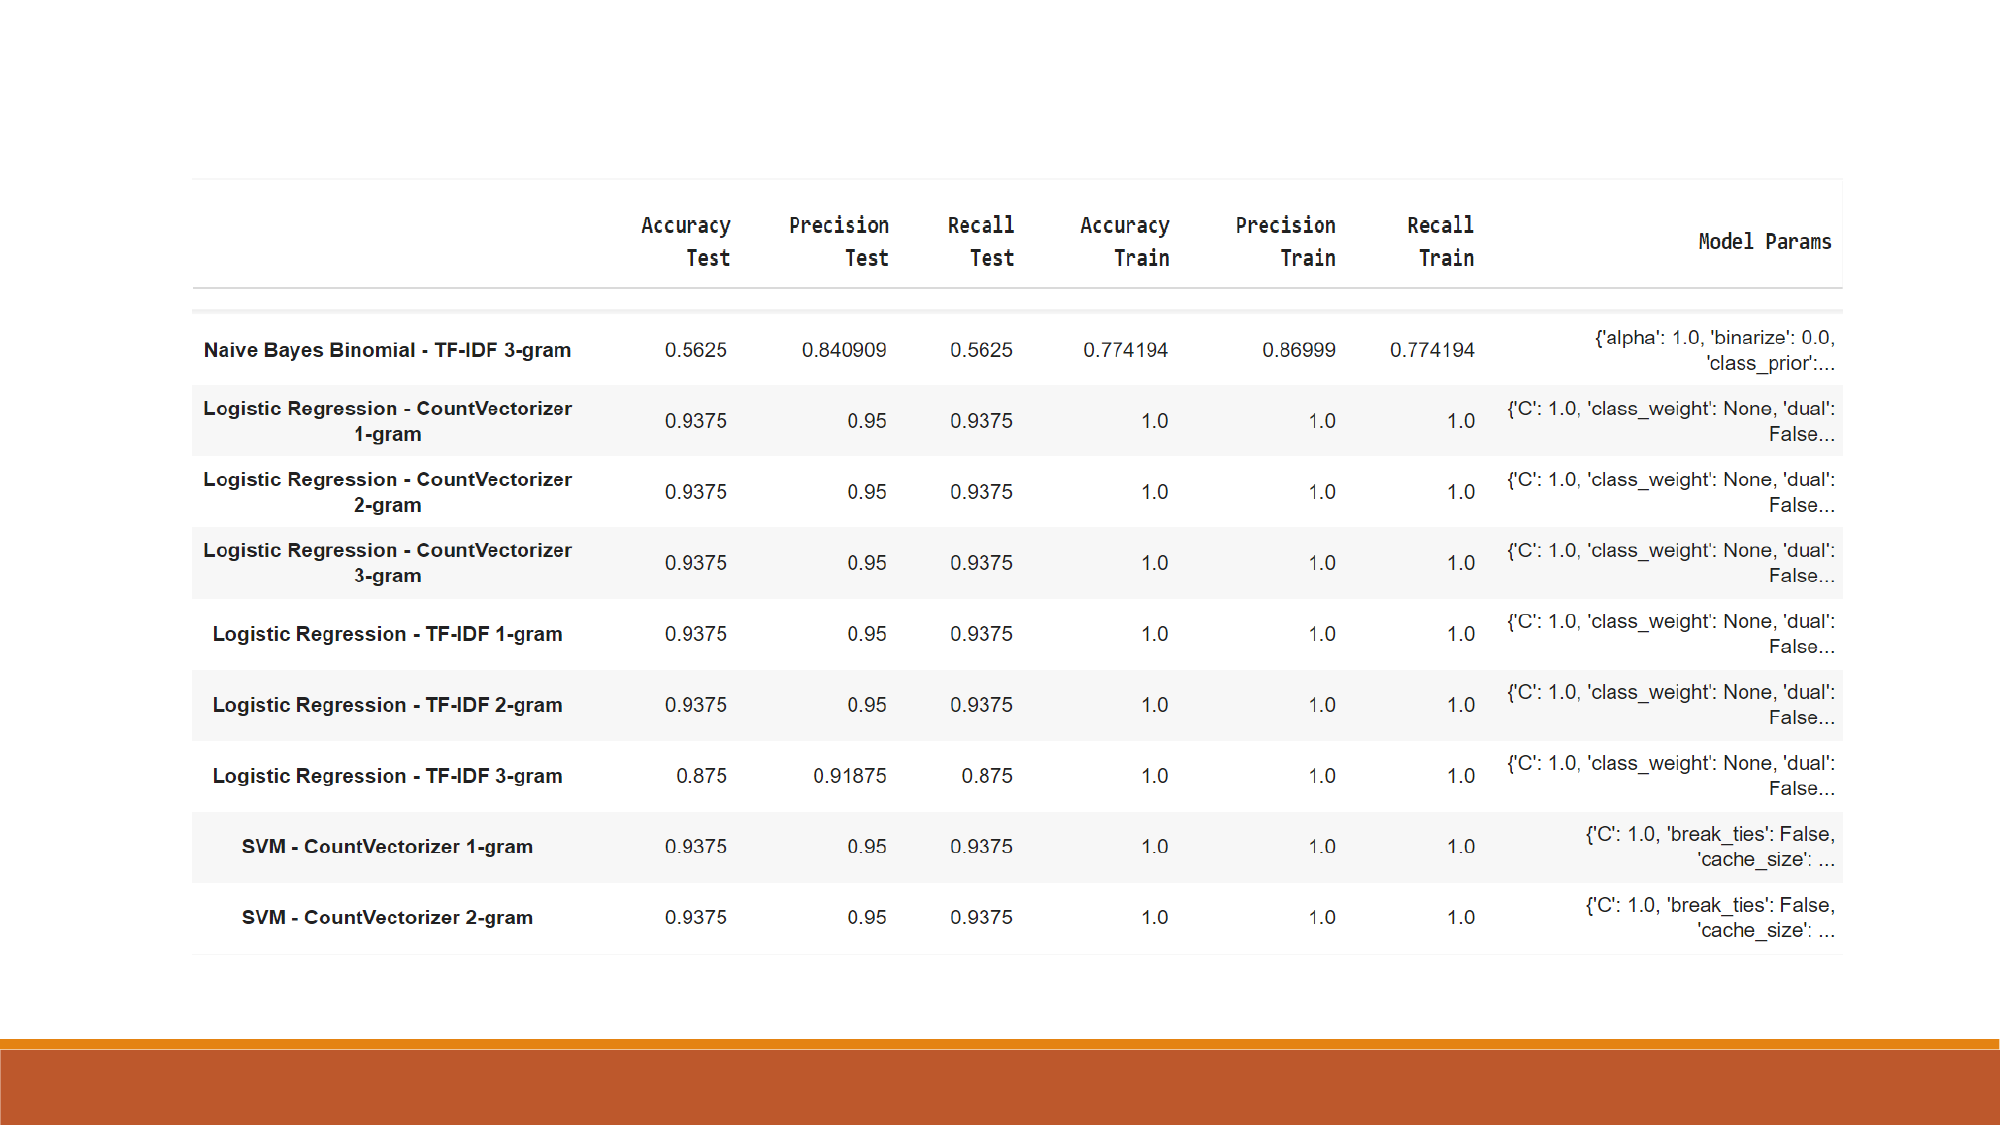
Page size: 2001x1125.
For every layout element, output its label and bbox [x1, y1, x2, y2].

picture [192, 177, 1844, 290]
picture [192, 308, 1844, 955]
